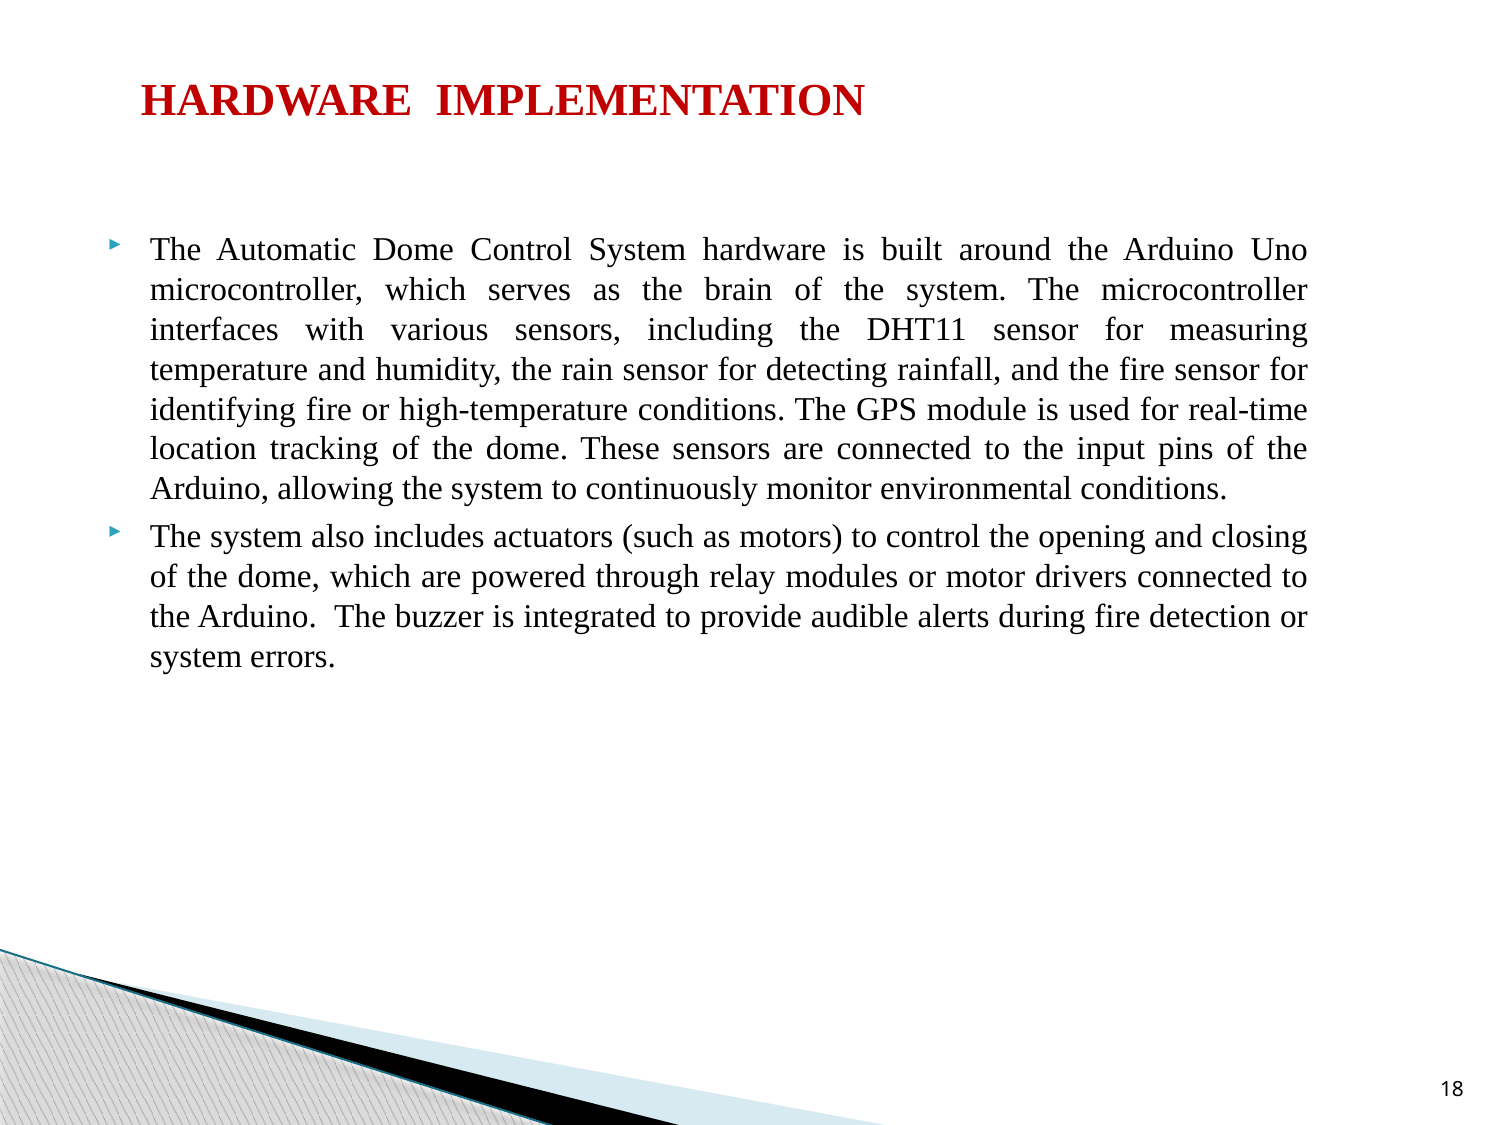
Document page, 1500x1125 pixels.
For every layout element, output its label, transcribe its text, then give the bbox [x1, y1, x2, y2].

list The Automatic Dome Control System hardware is built around the Arduino Uno microcontroller, which serves as the brain of the system. The microcontroller interfaces with various sensors, including the DHT11 sensor for measuring temperature and humidity, the rain sensor for detecting rainfall, and the fire sensor for identifying fire or high-temperature conditions. The GPS module is used for real-time location tracking of the dome. These sensors are connected to the input pins of the Arduino, allowing the system to continuously monitor environmental conditions. The system also includes actuators (such as motors) to control the opening and closing of the dome, which are powered through relay modules or motor drivers connected to the Arduino. The buzzer is integrated to provide audible alerts during fire detection or system errors. [75, 219, 1325, 1050]
slide_number 18 [1418, 1051, 1479, 1112]
title HARDWARE IMPLEMENTATION [126, 45, 1377, 149]
